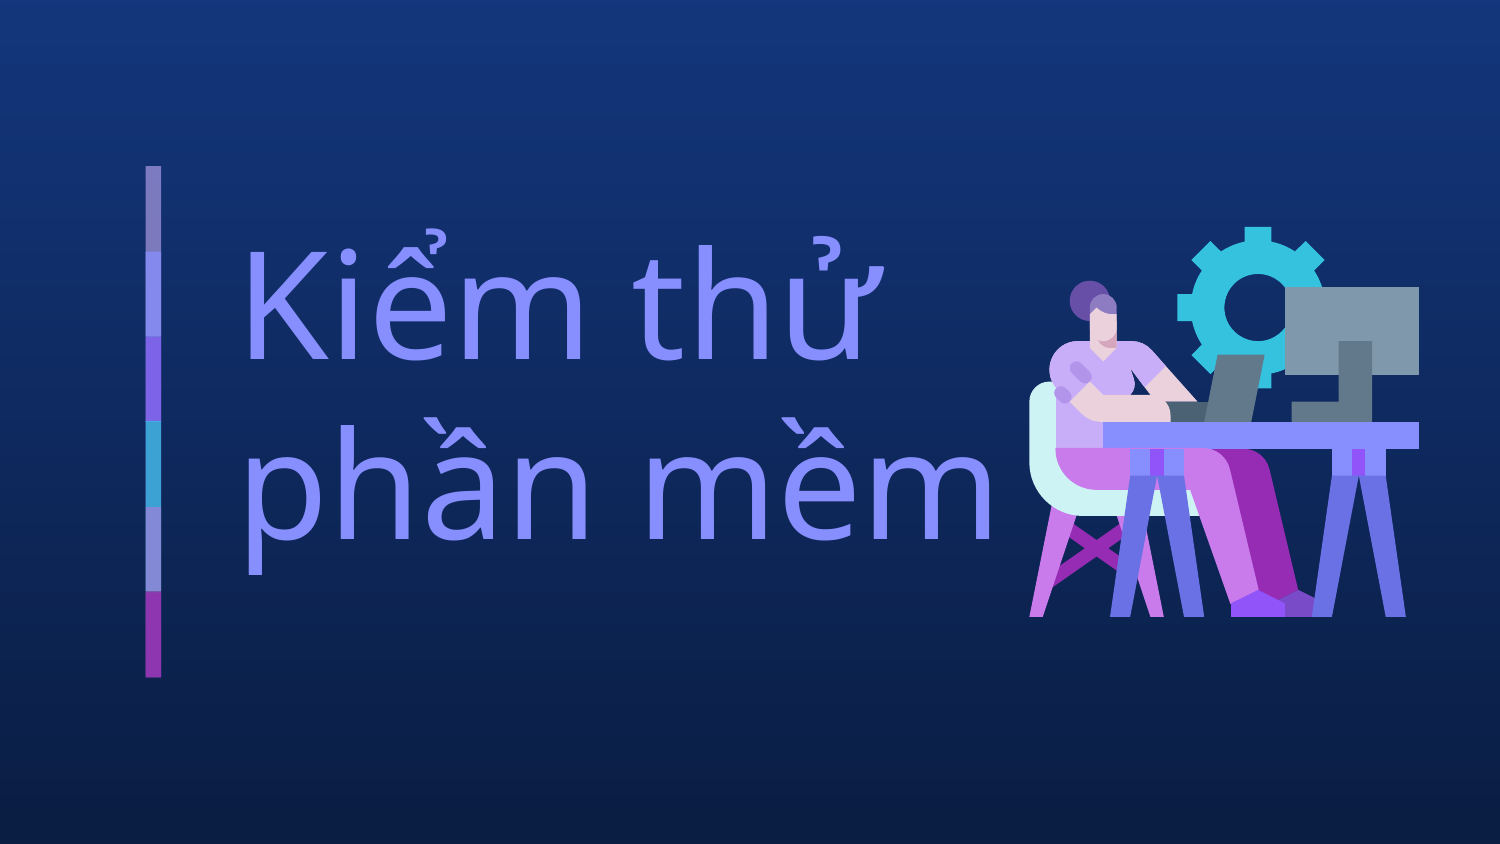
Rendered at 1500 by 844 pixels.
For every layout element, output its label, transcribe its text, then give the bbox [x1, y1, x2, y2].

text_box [145, 165, 162, 678]
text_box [1029, 226, 1420, 618]
title Kiểm thử phần mềm [221, 286, 1020, 493]
